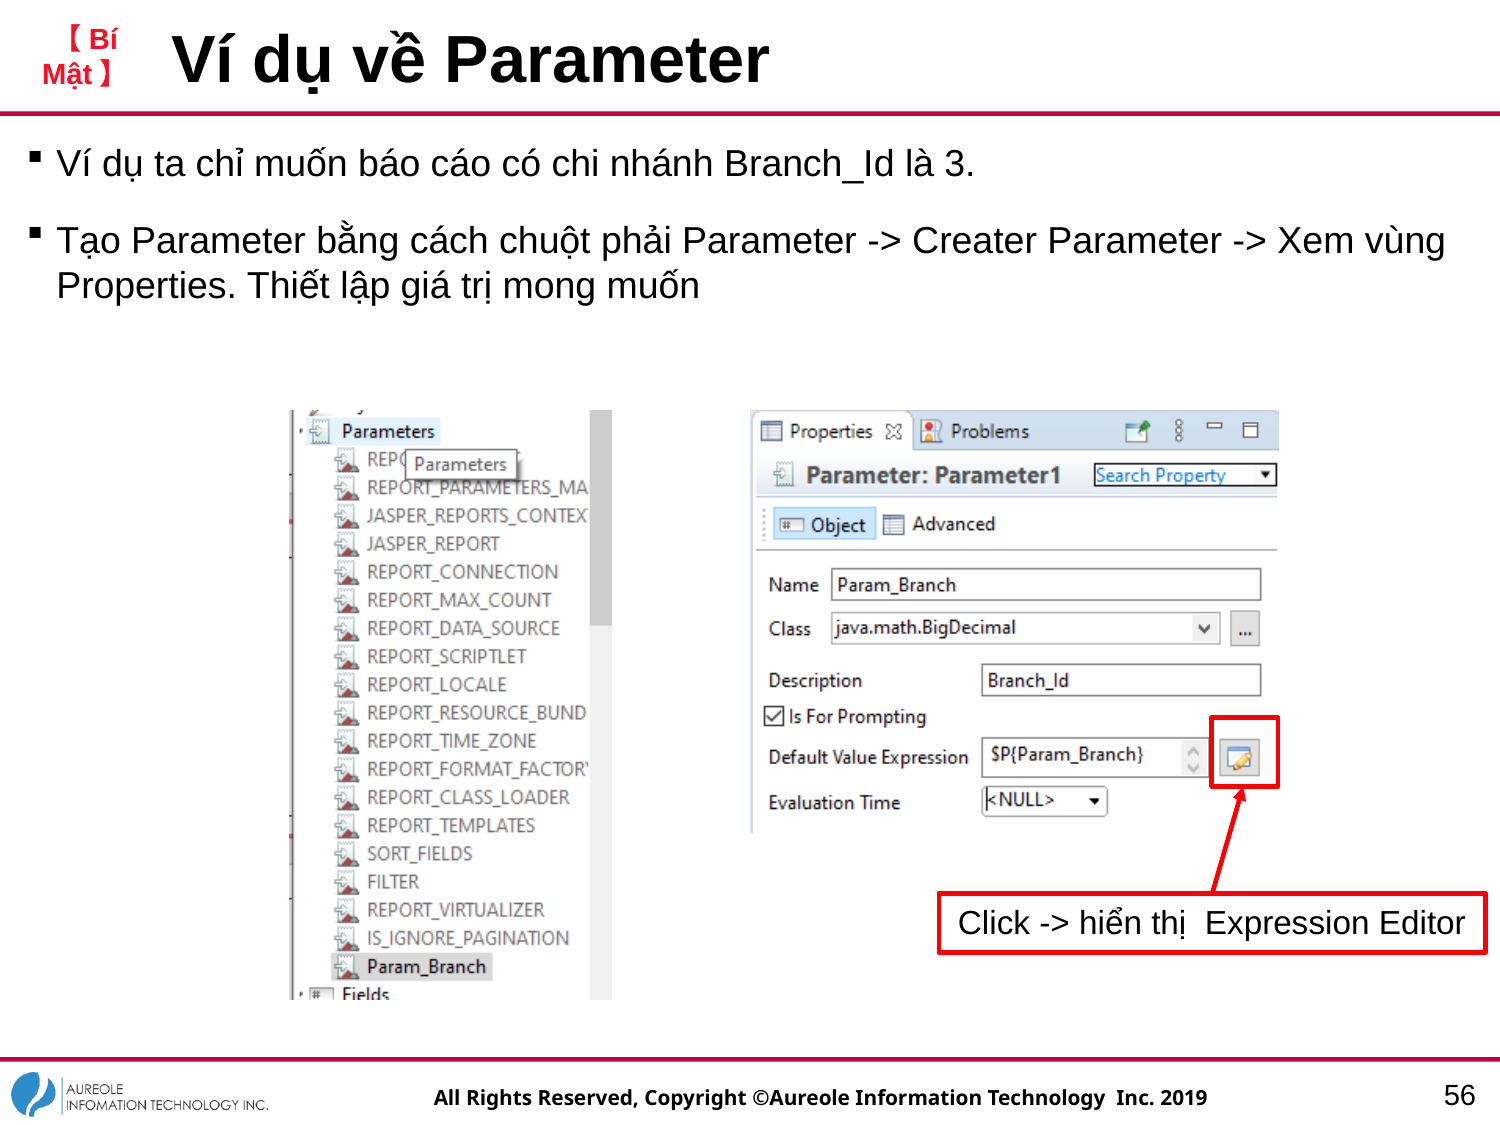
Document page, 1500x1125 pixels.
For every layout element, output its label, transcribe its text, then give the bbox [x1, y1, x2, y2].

list Ví dụ ta chỉ muốn báo cáo có chi nhánh Branch_Id là 3. Tạo Parameter bằng cách chuột phải Parameter -> Creater Parameter -> Xem vùng Properties. Thiết lập giá trị mong muốn [11, 137, 1489, 1025]
slide_number 55 [1399, 1068, 1492, 1117]
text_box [1212, 786, 1244, 894]
picture [749, 410, 1279, 833]
title Ví dụ về Parameter [155, 9, 1486, 103]
text_box Click -> hiển thị Expression Editor [938, 893, 1486, 953]
picture [11, 1072, 268, 1117]
picture [288, 410, 612, 1000]
